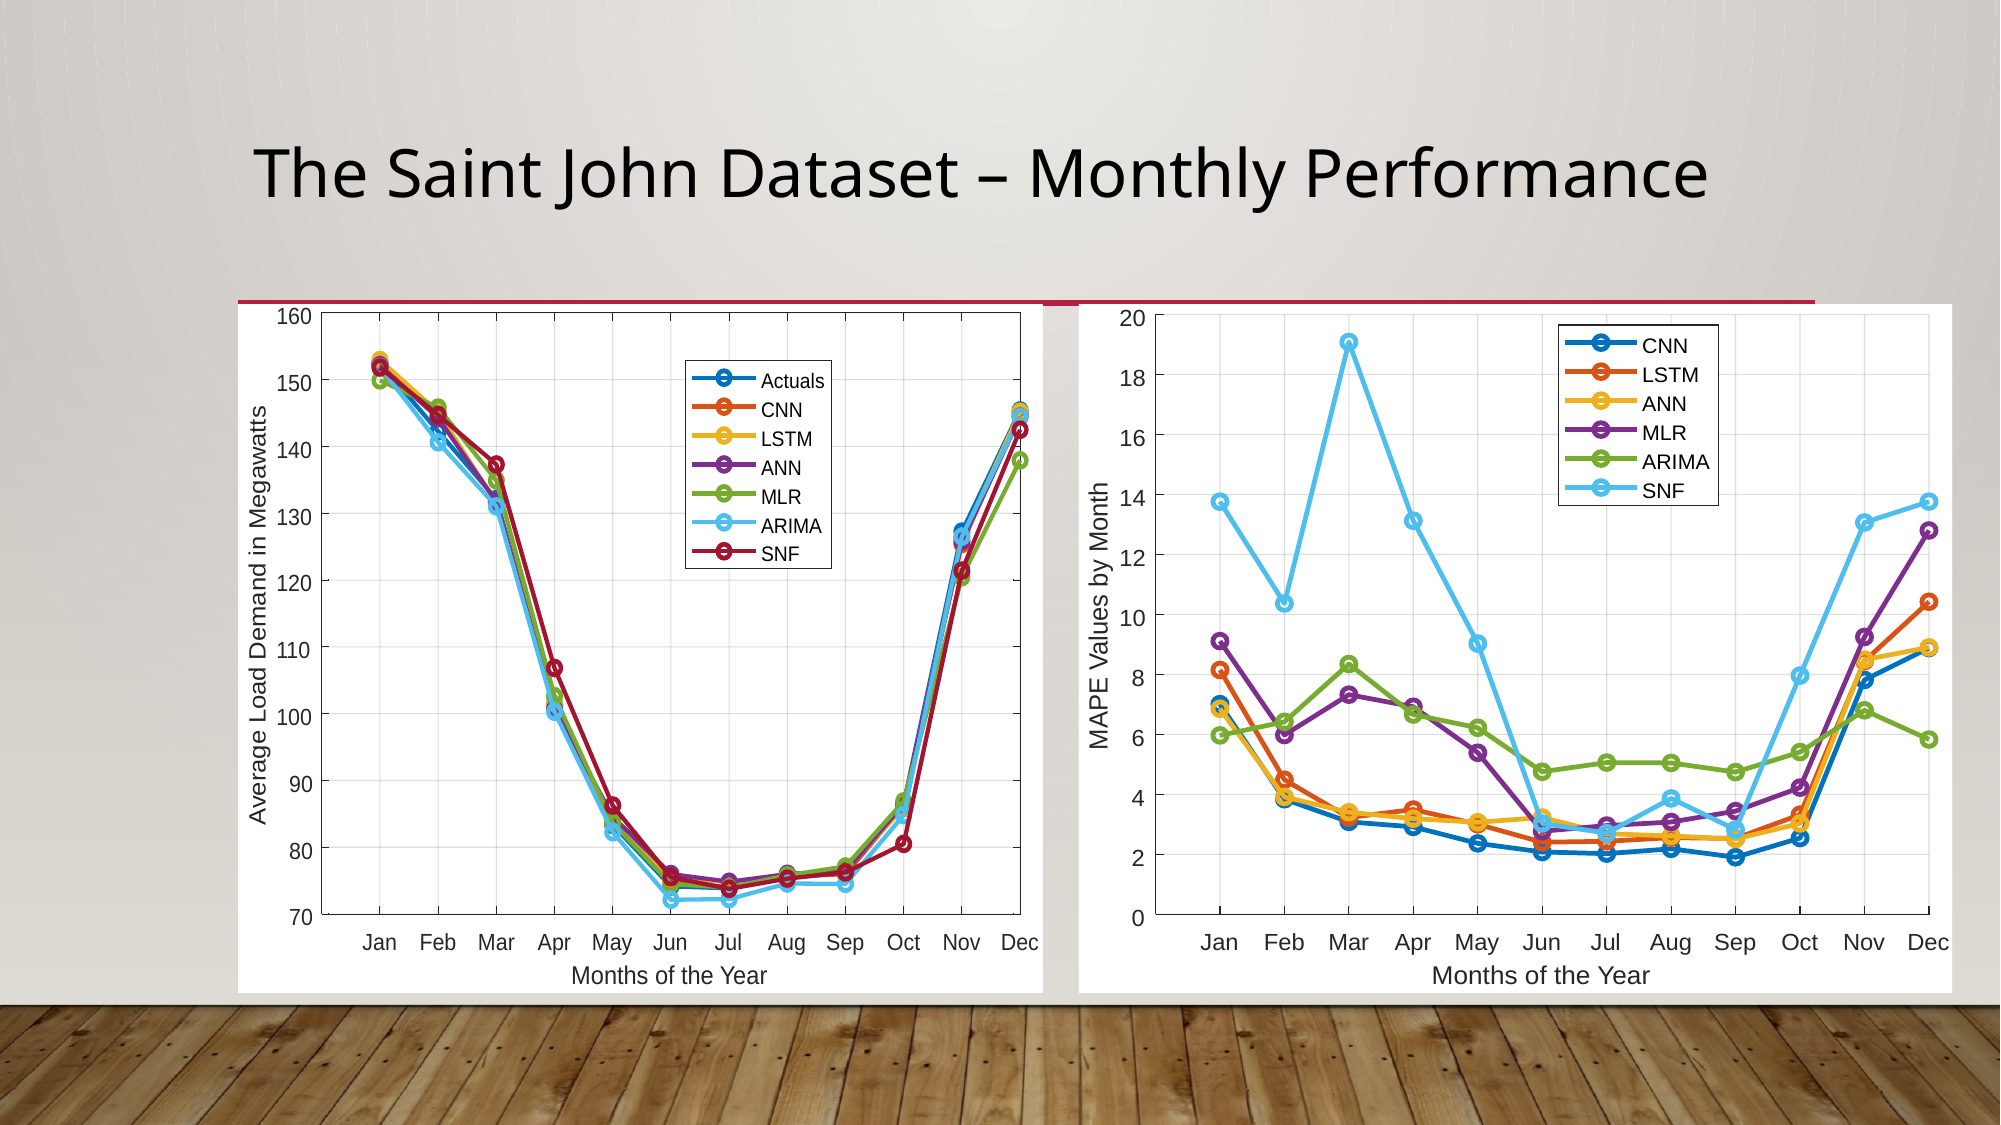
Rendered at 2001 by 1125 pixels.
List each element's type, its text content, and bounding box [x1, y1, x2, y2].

title The Saint John Dataset – Monthly Performance [238, 131, 1814, 305]
picture [1078, 303, 1953, 994]
picture [0, 1005, 2000, 1125]
picture [237, 303, 1043, 994]
